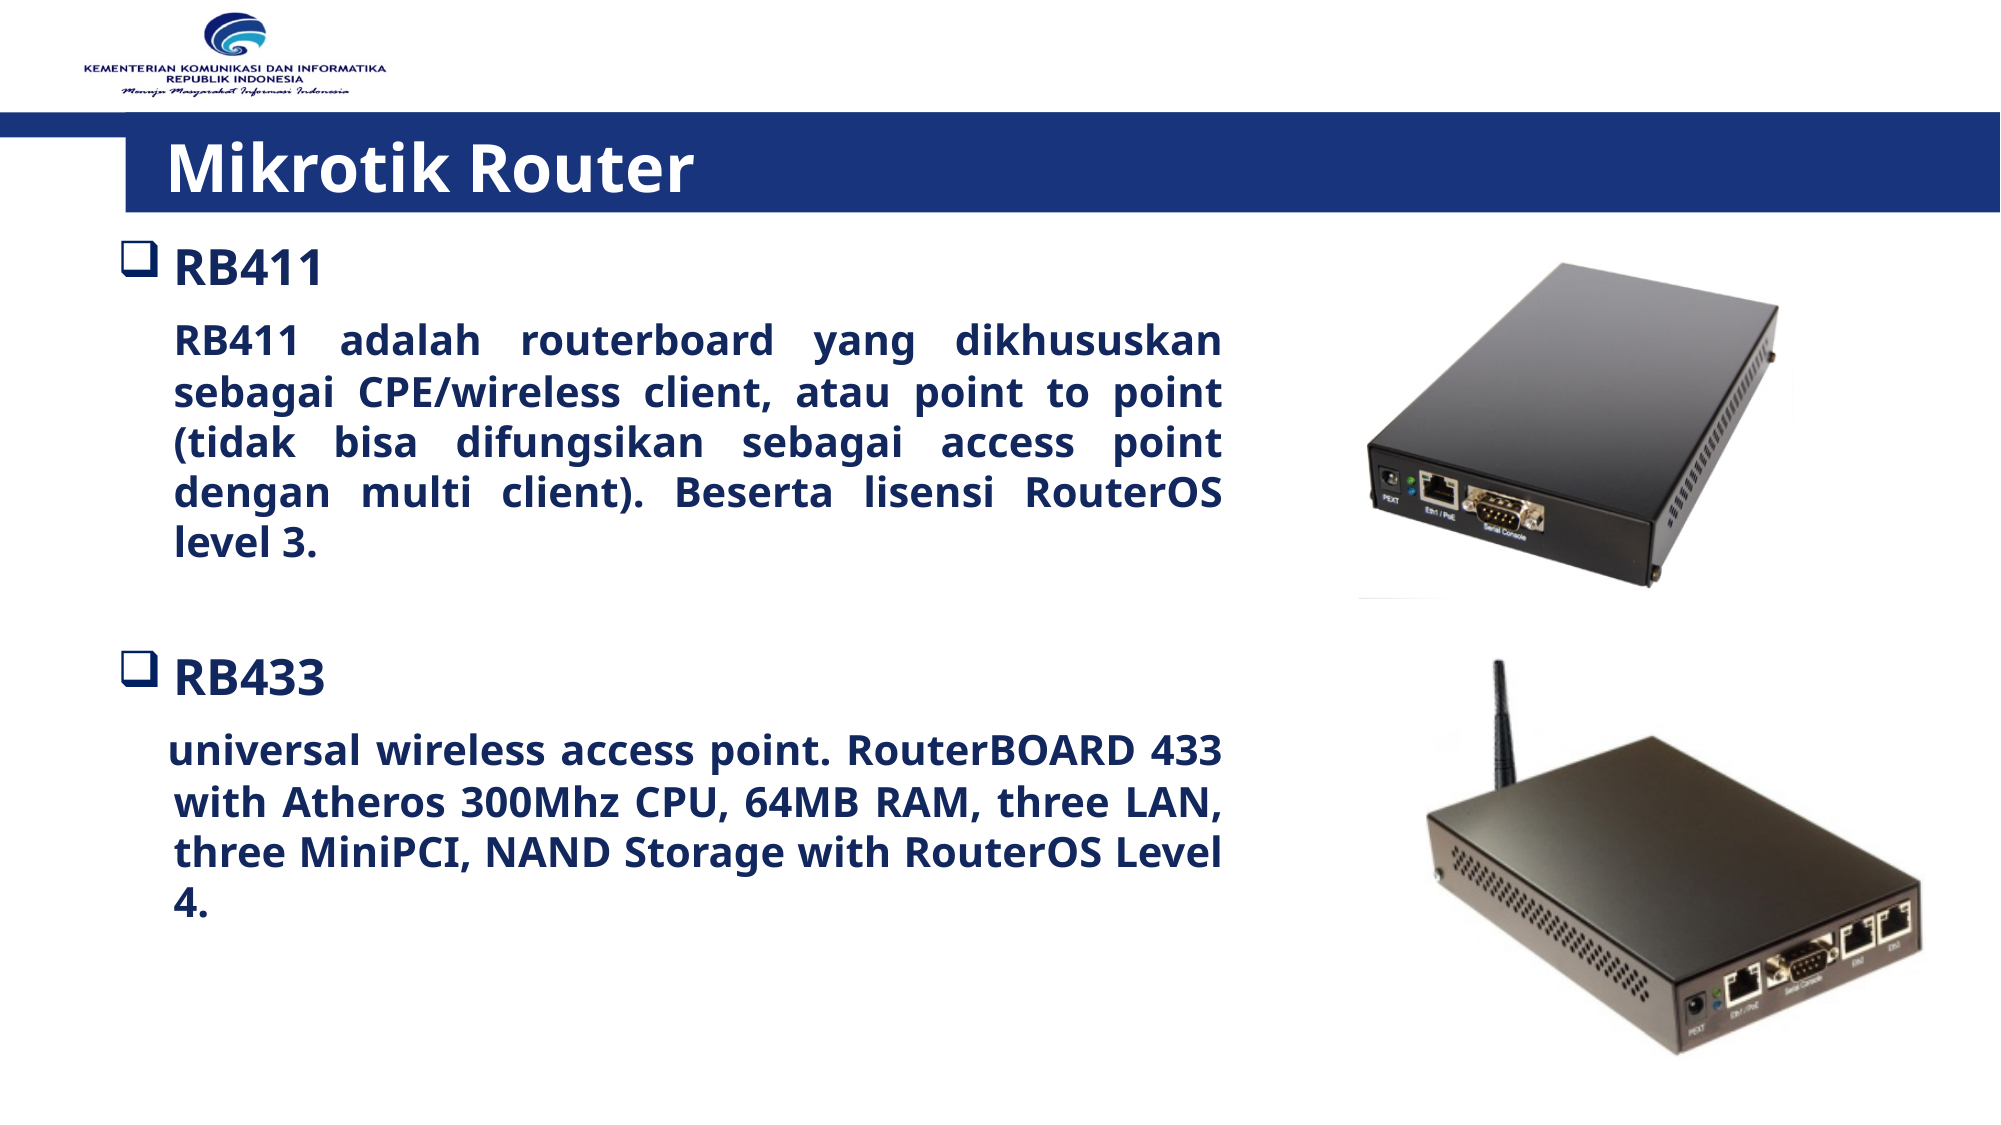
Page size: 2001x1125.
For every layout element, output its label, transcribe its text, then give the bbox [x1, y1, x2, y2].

picture [1424, 656, 1927, 1062]
picture [1354, 243, 1794, 600]
list RB411 RB411 adalah routerboard yang dikhususkan sebagai CPE/wireless client, atau point to point (tidak bisa difungsikan sebagai access point dengan multi client). Beserta lisensi RouterOS level 3. RB433 universal wireless access point. RouterBOARD 433 with Atheros 300Mhz CPU, 64MB RAM, three LAN, three MiniPCI, NAND Storage with RouterOS Level 4. [102, 227, 1239, 1125]
title Mikrotik Router [149, 119, 1934, 213]
picture [66, 5, 399, 100]
